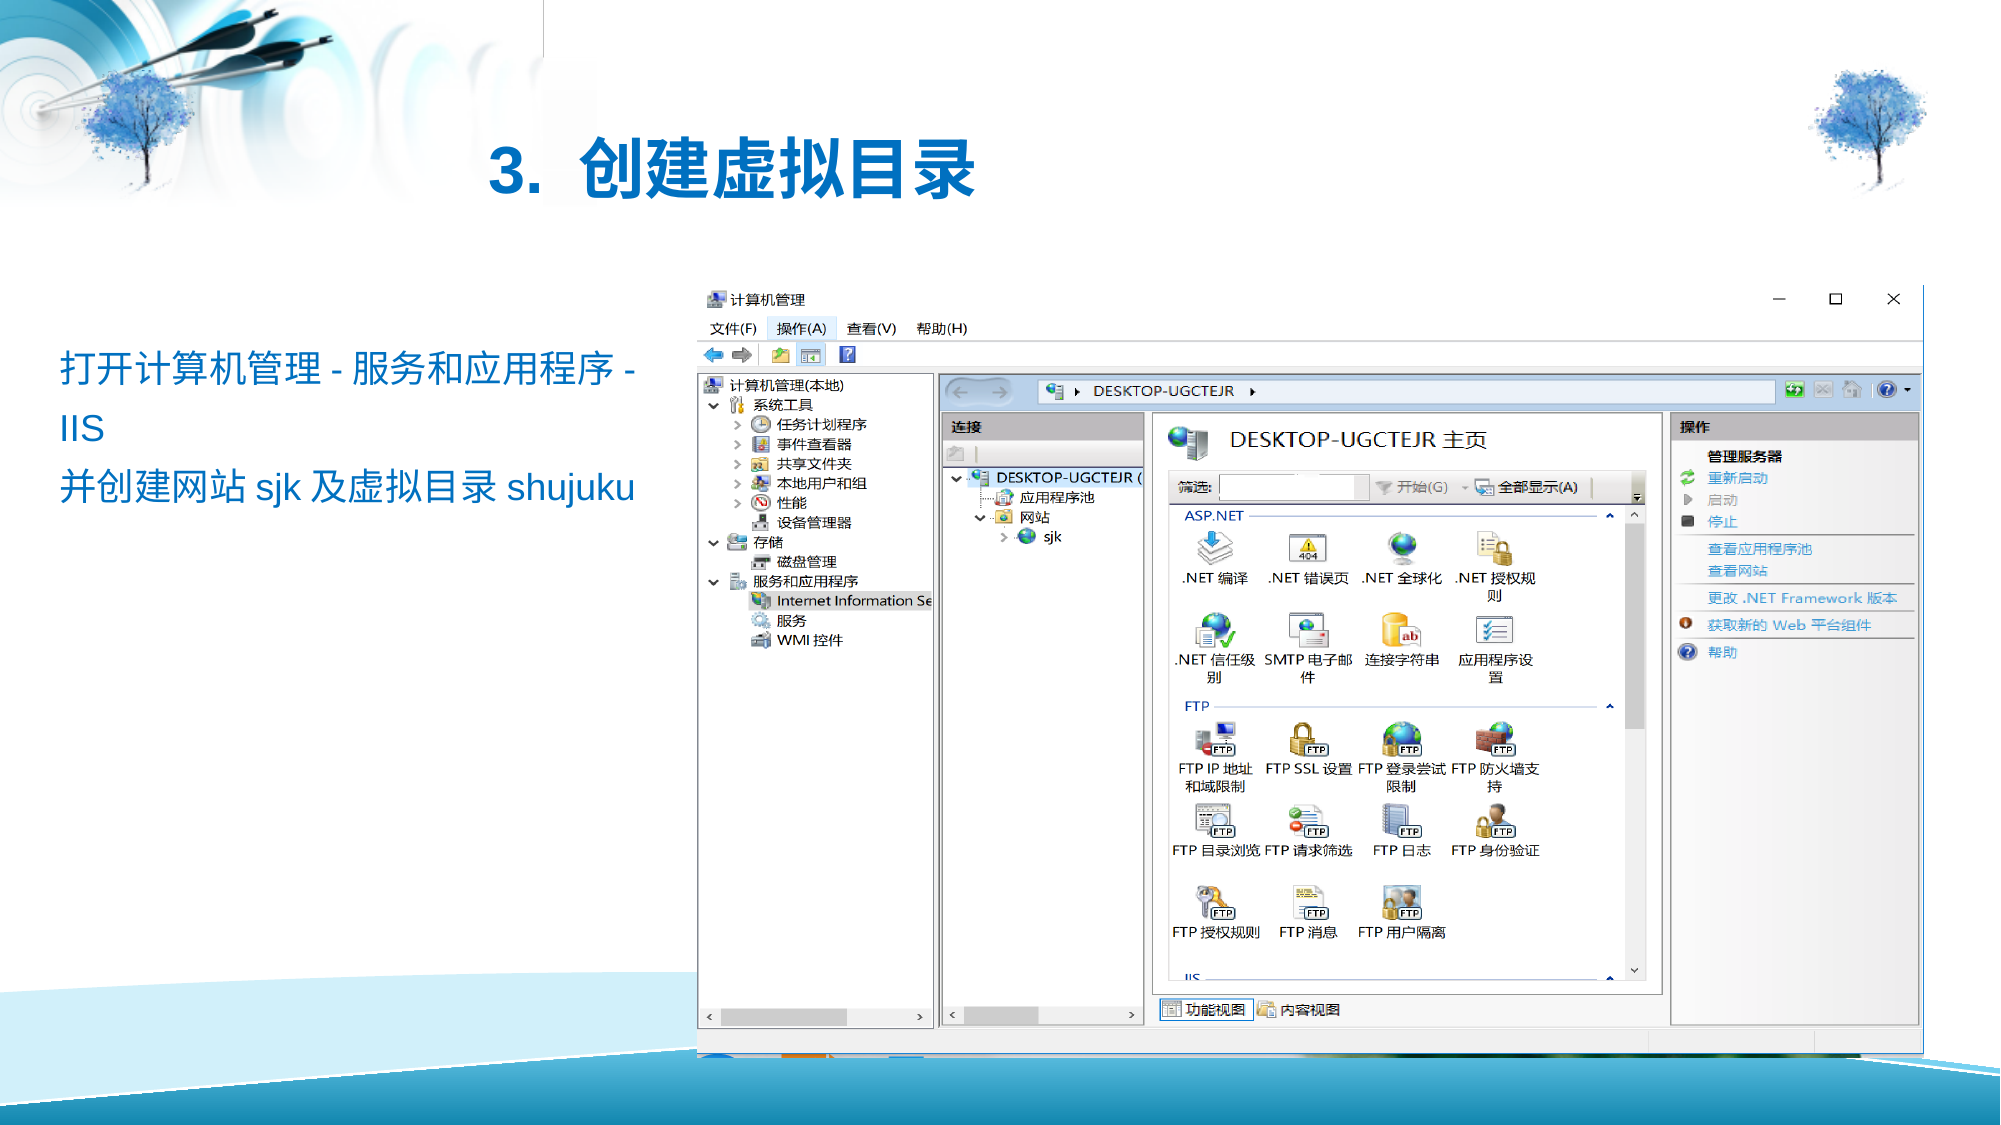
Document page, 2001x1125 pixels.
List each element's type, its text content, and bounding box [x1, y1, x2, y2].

picture [0, 0, 597, 373]
text_box 打开计算机管理-服务和应用程序-IIS 并创建网站sjk及虚拟目录shujuku [44, 324, 688, 515]
picture [697, 285, 1924, 1058]
picture [1804, 59, 1928, 199]
text_box 3. 创建虚拟目录 [398, 119, 1896, 215]
